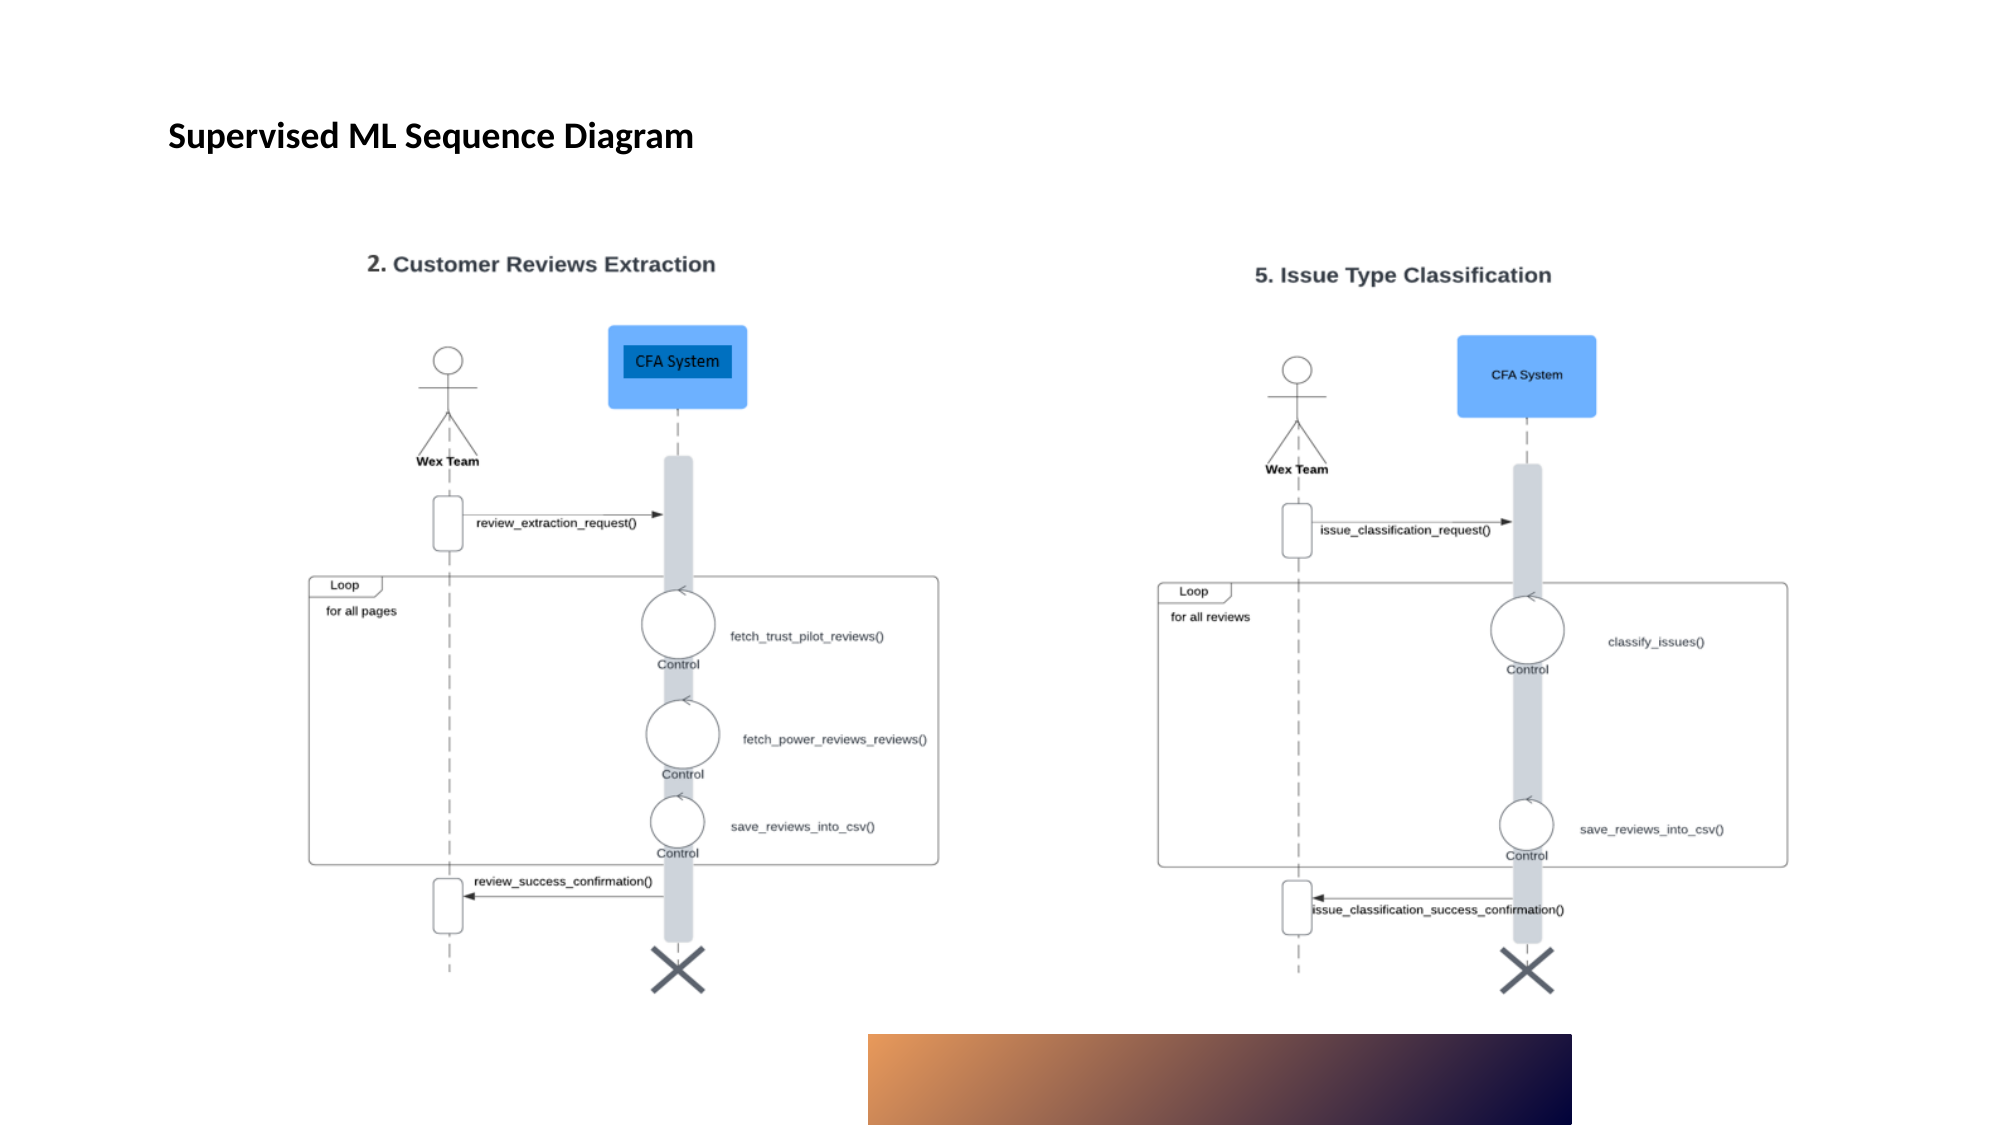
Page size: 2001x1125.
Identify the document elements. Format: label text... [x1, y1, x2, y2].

picture [275, 235, 1818, 1022]
text_box Supervised ML Sequence Diagram [153, 103, 799, 164]
